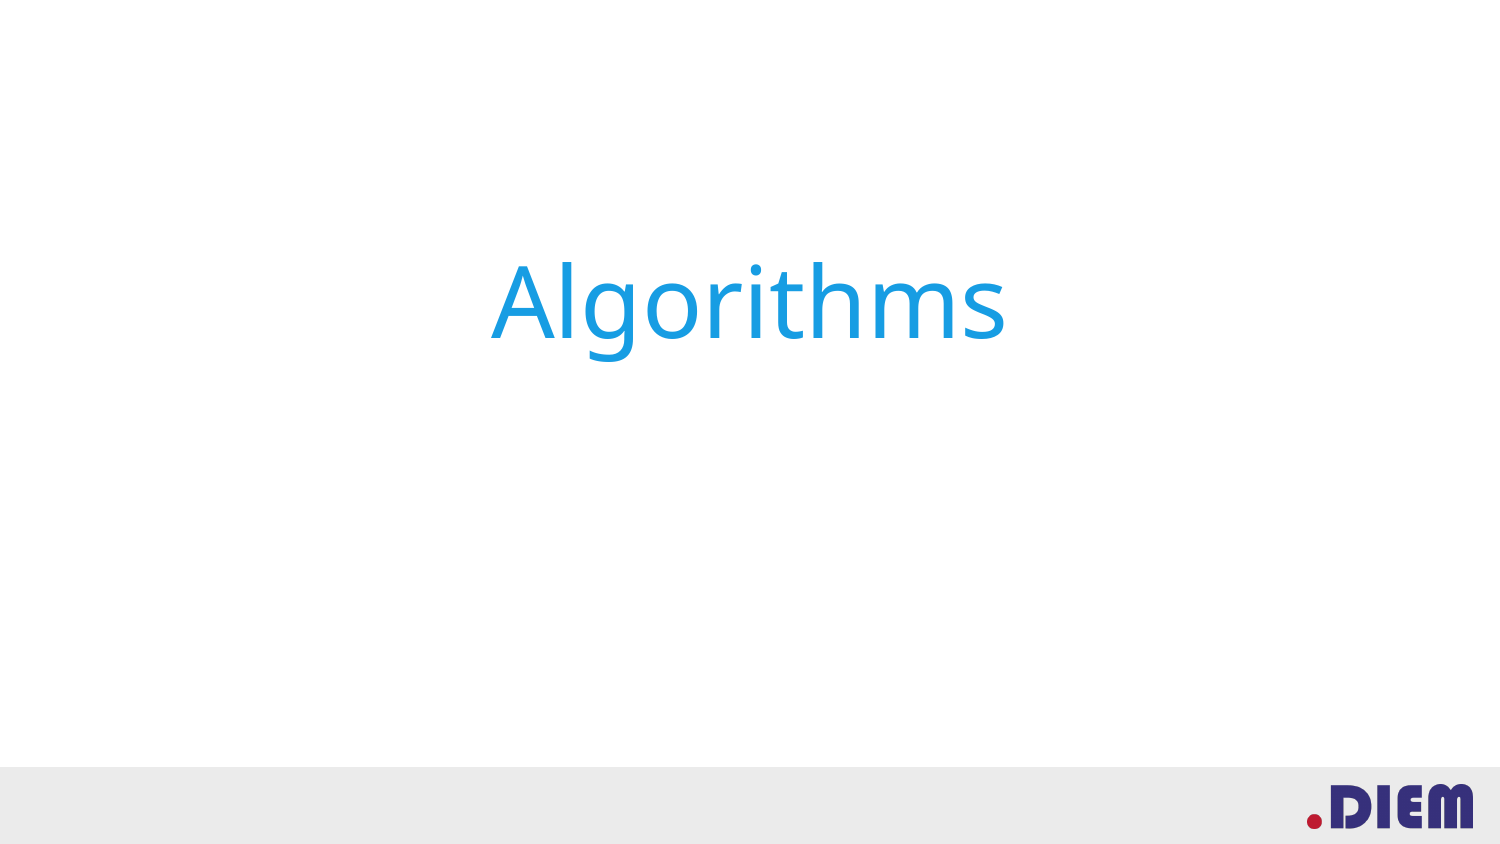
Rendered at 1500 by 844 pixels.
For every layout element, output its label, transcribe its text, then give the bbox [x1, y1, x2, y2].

picture [1307, 784, 1473, 829]
title Algorithms [118, 332, 1382, 385]
